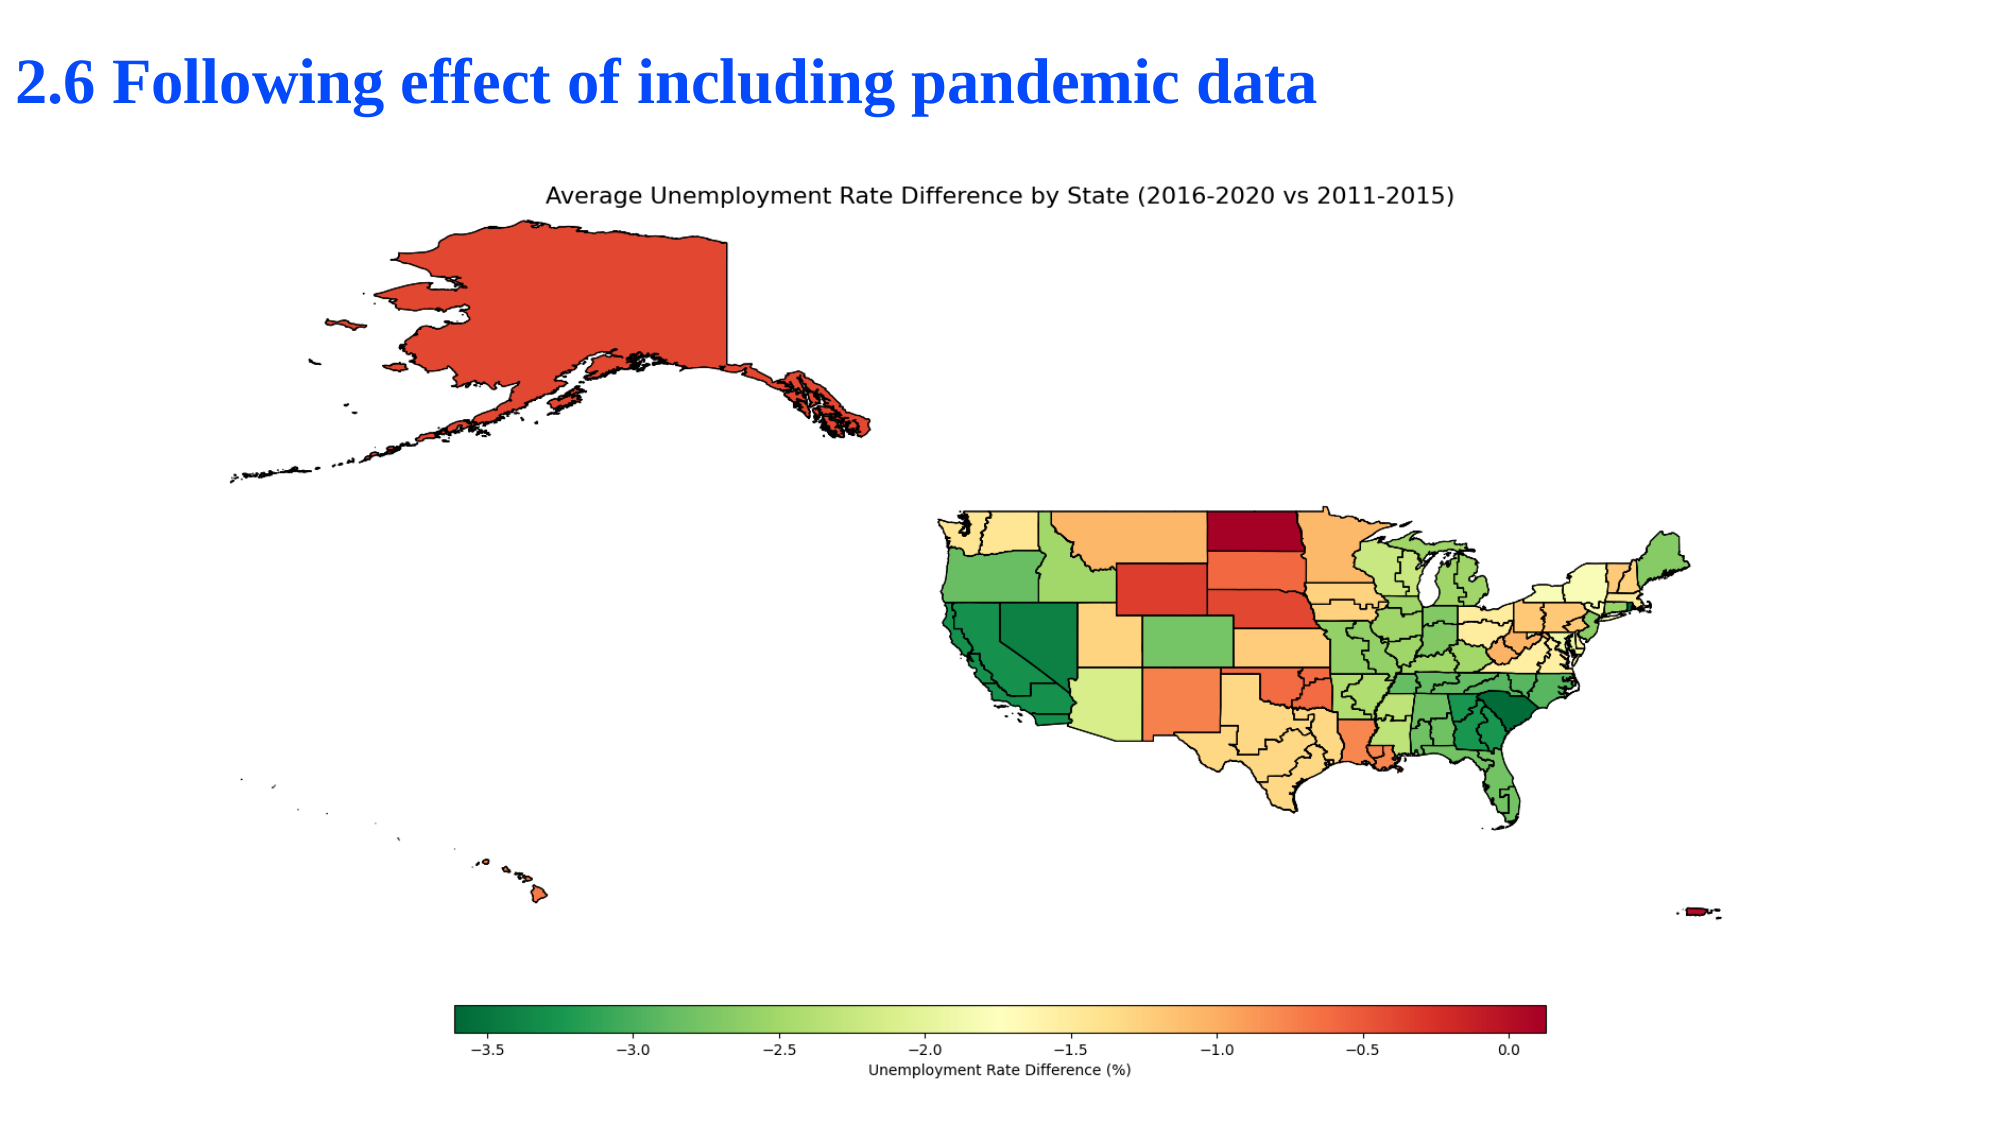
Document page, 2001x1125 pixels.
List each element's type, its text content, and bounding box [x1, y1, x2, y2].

text_box 2.6 Following effect of including pandemic data [0, 0, 1414, 118]
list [210, 176, 1790, 1089]
